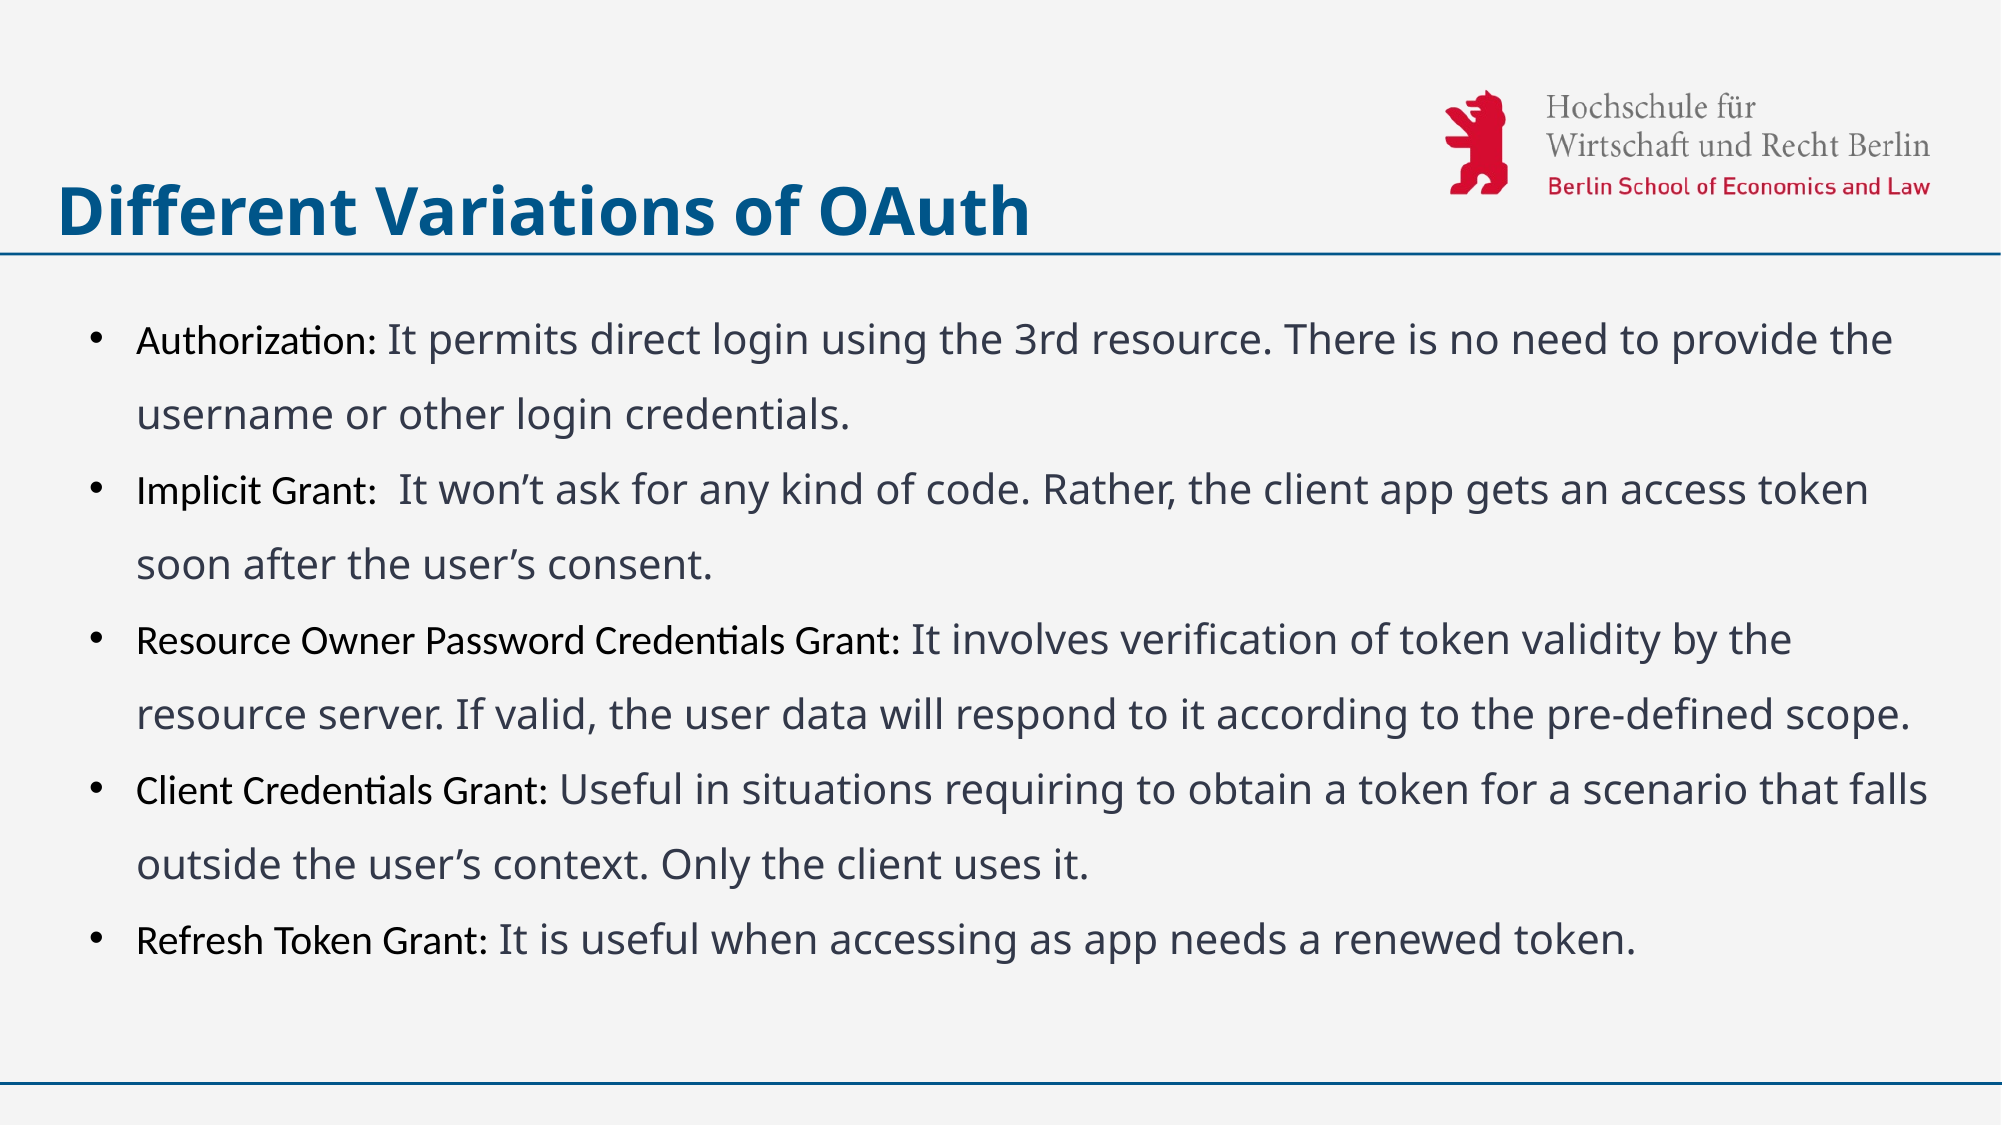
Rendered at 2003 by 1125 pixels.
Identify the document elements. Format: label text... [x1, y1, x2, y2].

list Authorization: It permits direct login using the 3rd resource. There is no need to provide the username or other login credentials. Implicit Grant: It won’t ask for any kind of code. Rather, the client app gets an access token soon after the user’s consent. Resource Owner Password Credentials Grant: It involves verification of token validity by the resource server. If valid, the user data will respond to it according to the pre-defined scope. Client Credentials Grant: Useful in situations requiring to obtain a token for a scenario that falls outside the user’s context. Only the client uses it. Refresh Token Grant: It is useful when accessing as app needs a renewed token. [89, 287, 1940, 962]
picture [1434, 87, 1937, 203]
title Different Variations of OAuth [56, 169, 1326, 331]
